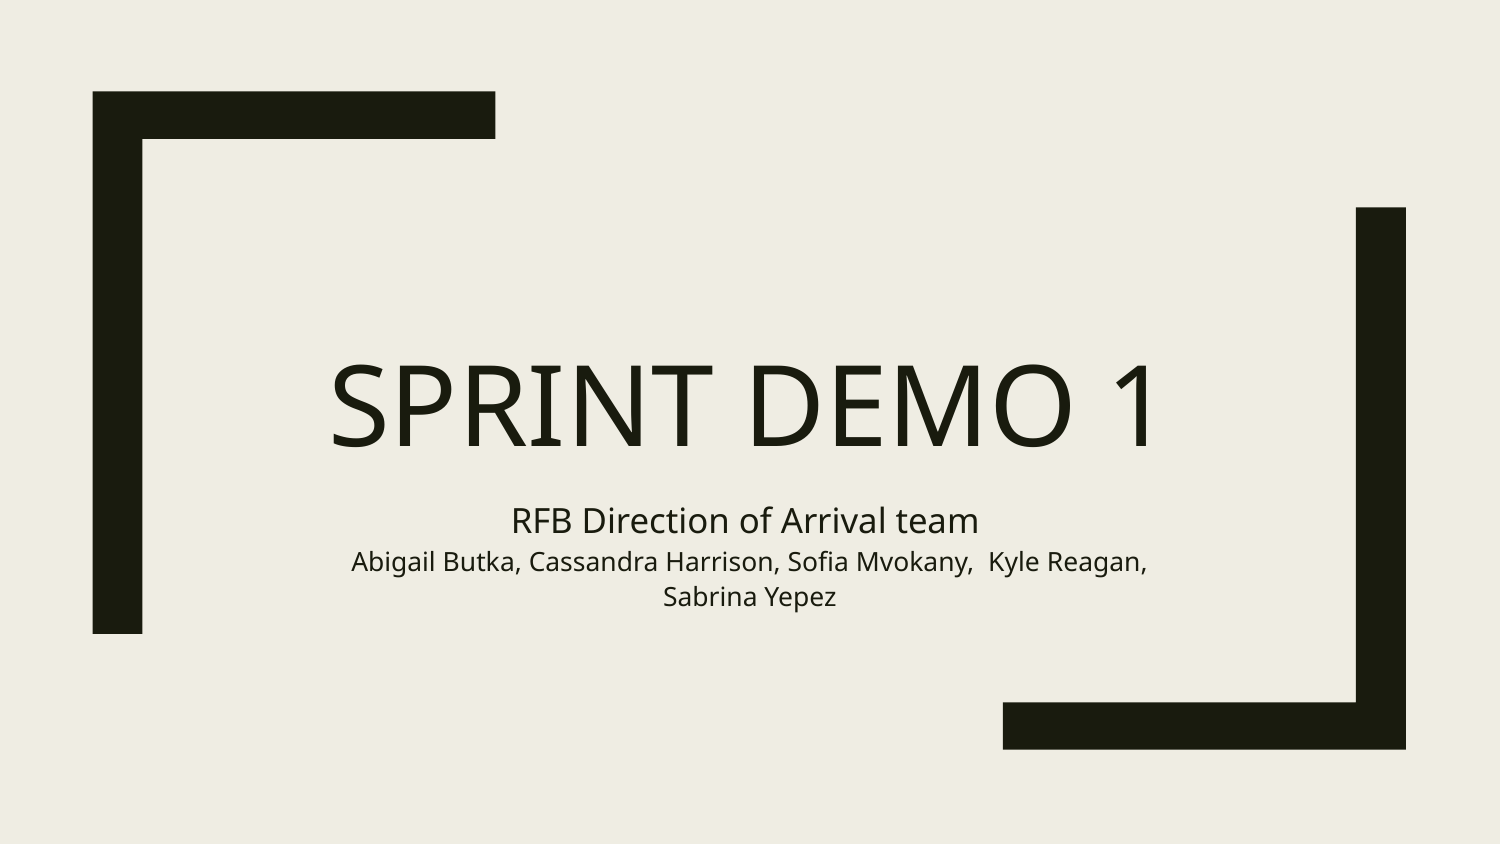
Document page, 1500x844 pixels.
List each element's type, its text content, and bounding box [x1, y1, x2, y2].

title Sprint Demo 1 [235, 220, 1265, 479]
subtitle RFB Direction of Arrival team Abigail Butka, Cassandra Harrison, Sofia Mvokany, Kyle Reagan, Sabrina Yepez [329, 486, 1171, 621]
